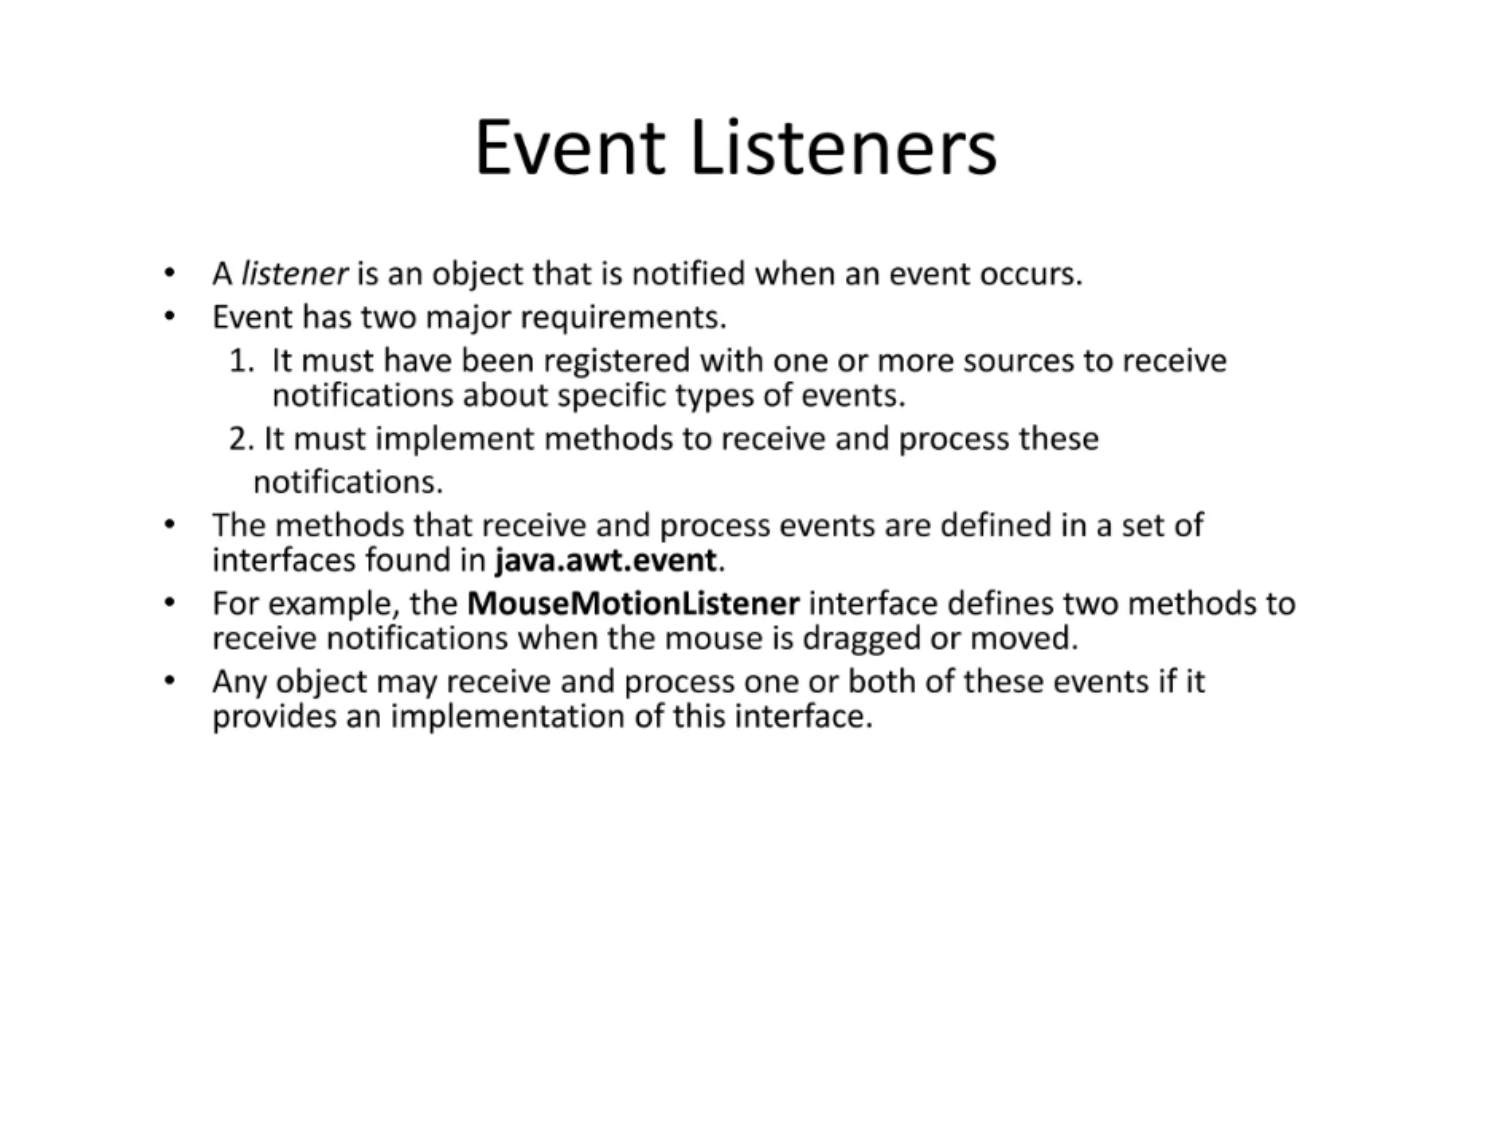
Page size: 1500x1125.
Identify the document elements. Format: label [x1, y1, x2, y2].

list [87, 74, 1396, 916]
